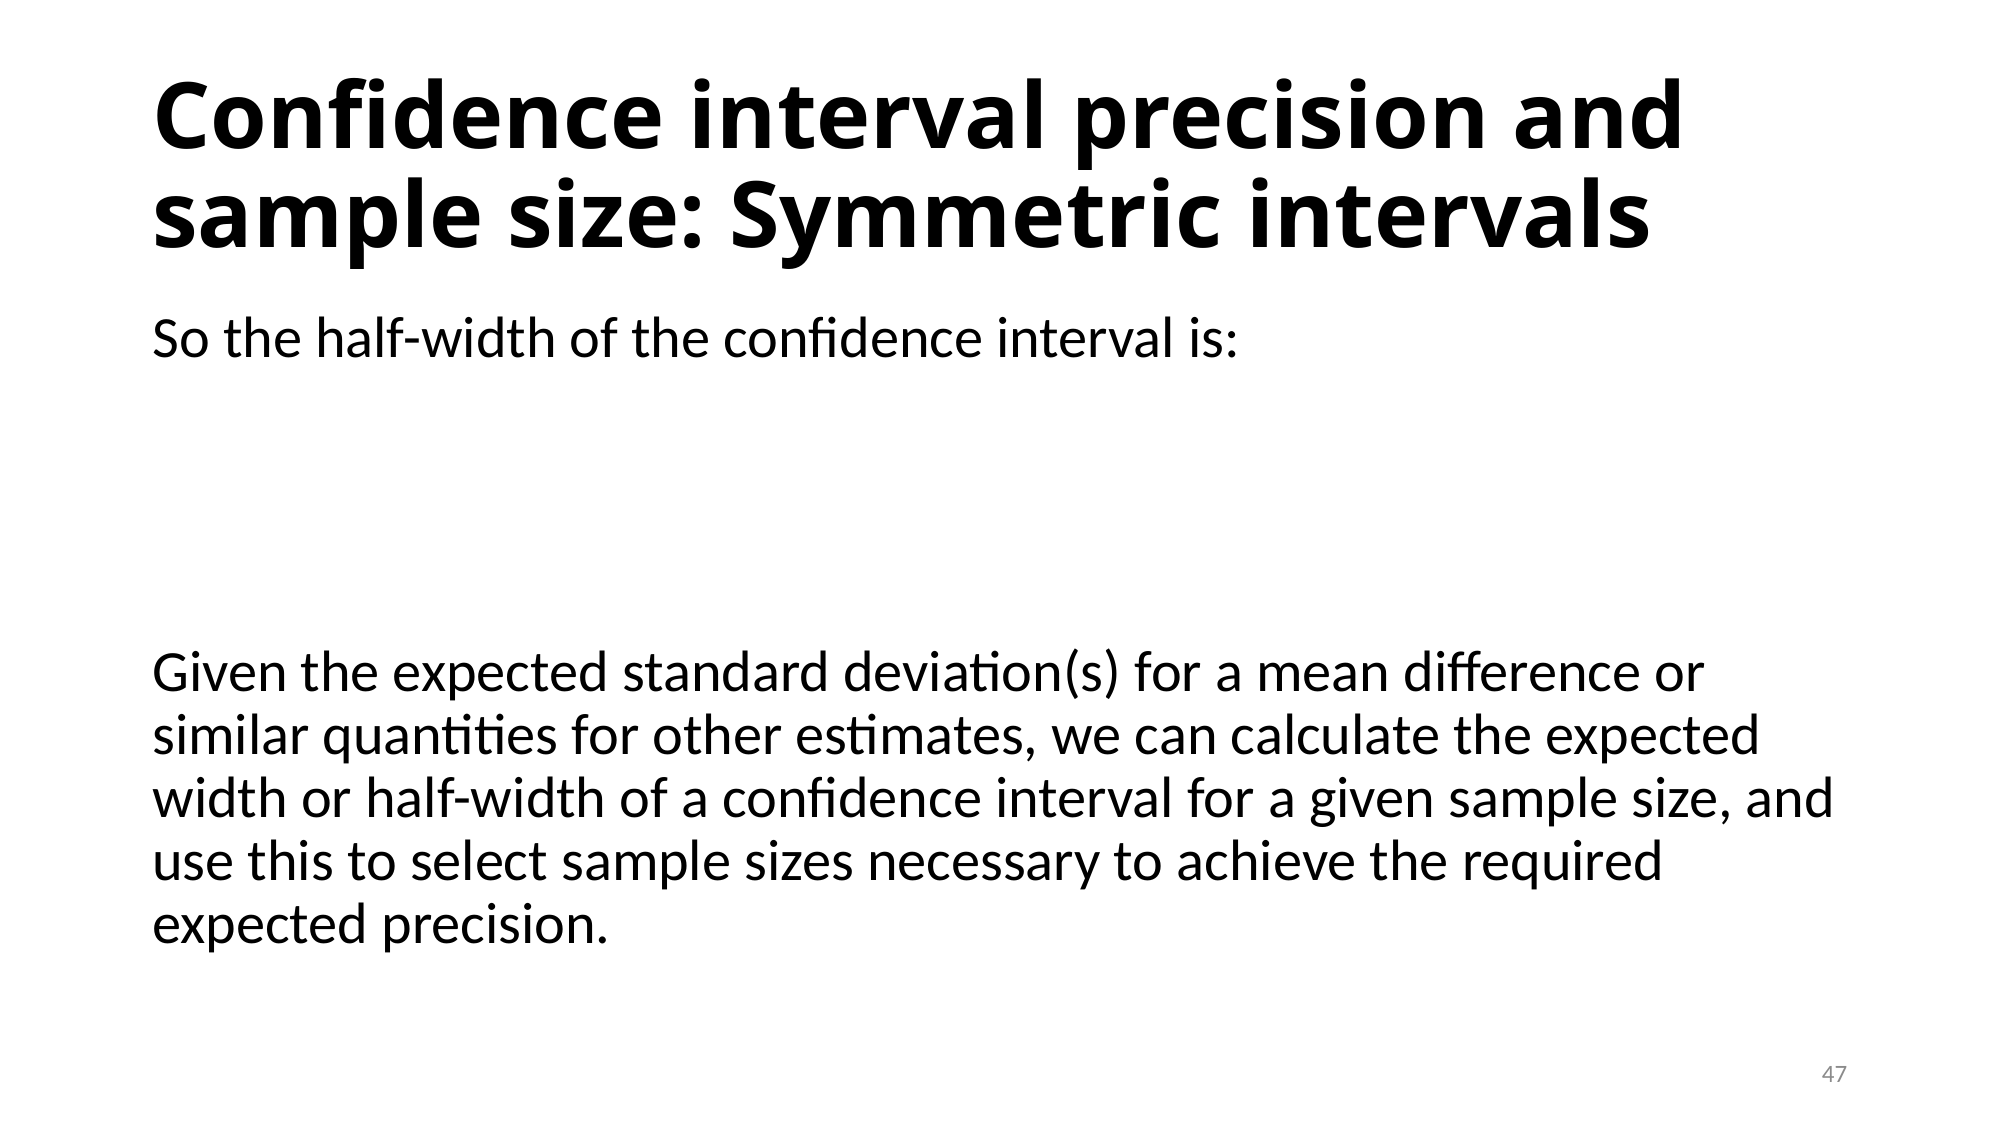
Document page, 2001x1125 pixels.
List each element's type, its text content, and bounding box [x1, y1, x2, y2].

title Confidence interval precision and sample size: Symmetric intervals [137, 59, 1863, 278]
slide_number 47 [1412, 1042, 1863, 1103]
